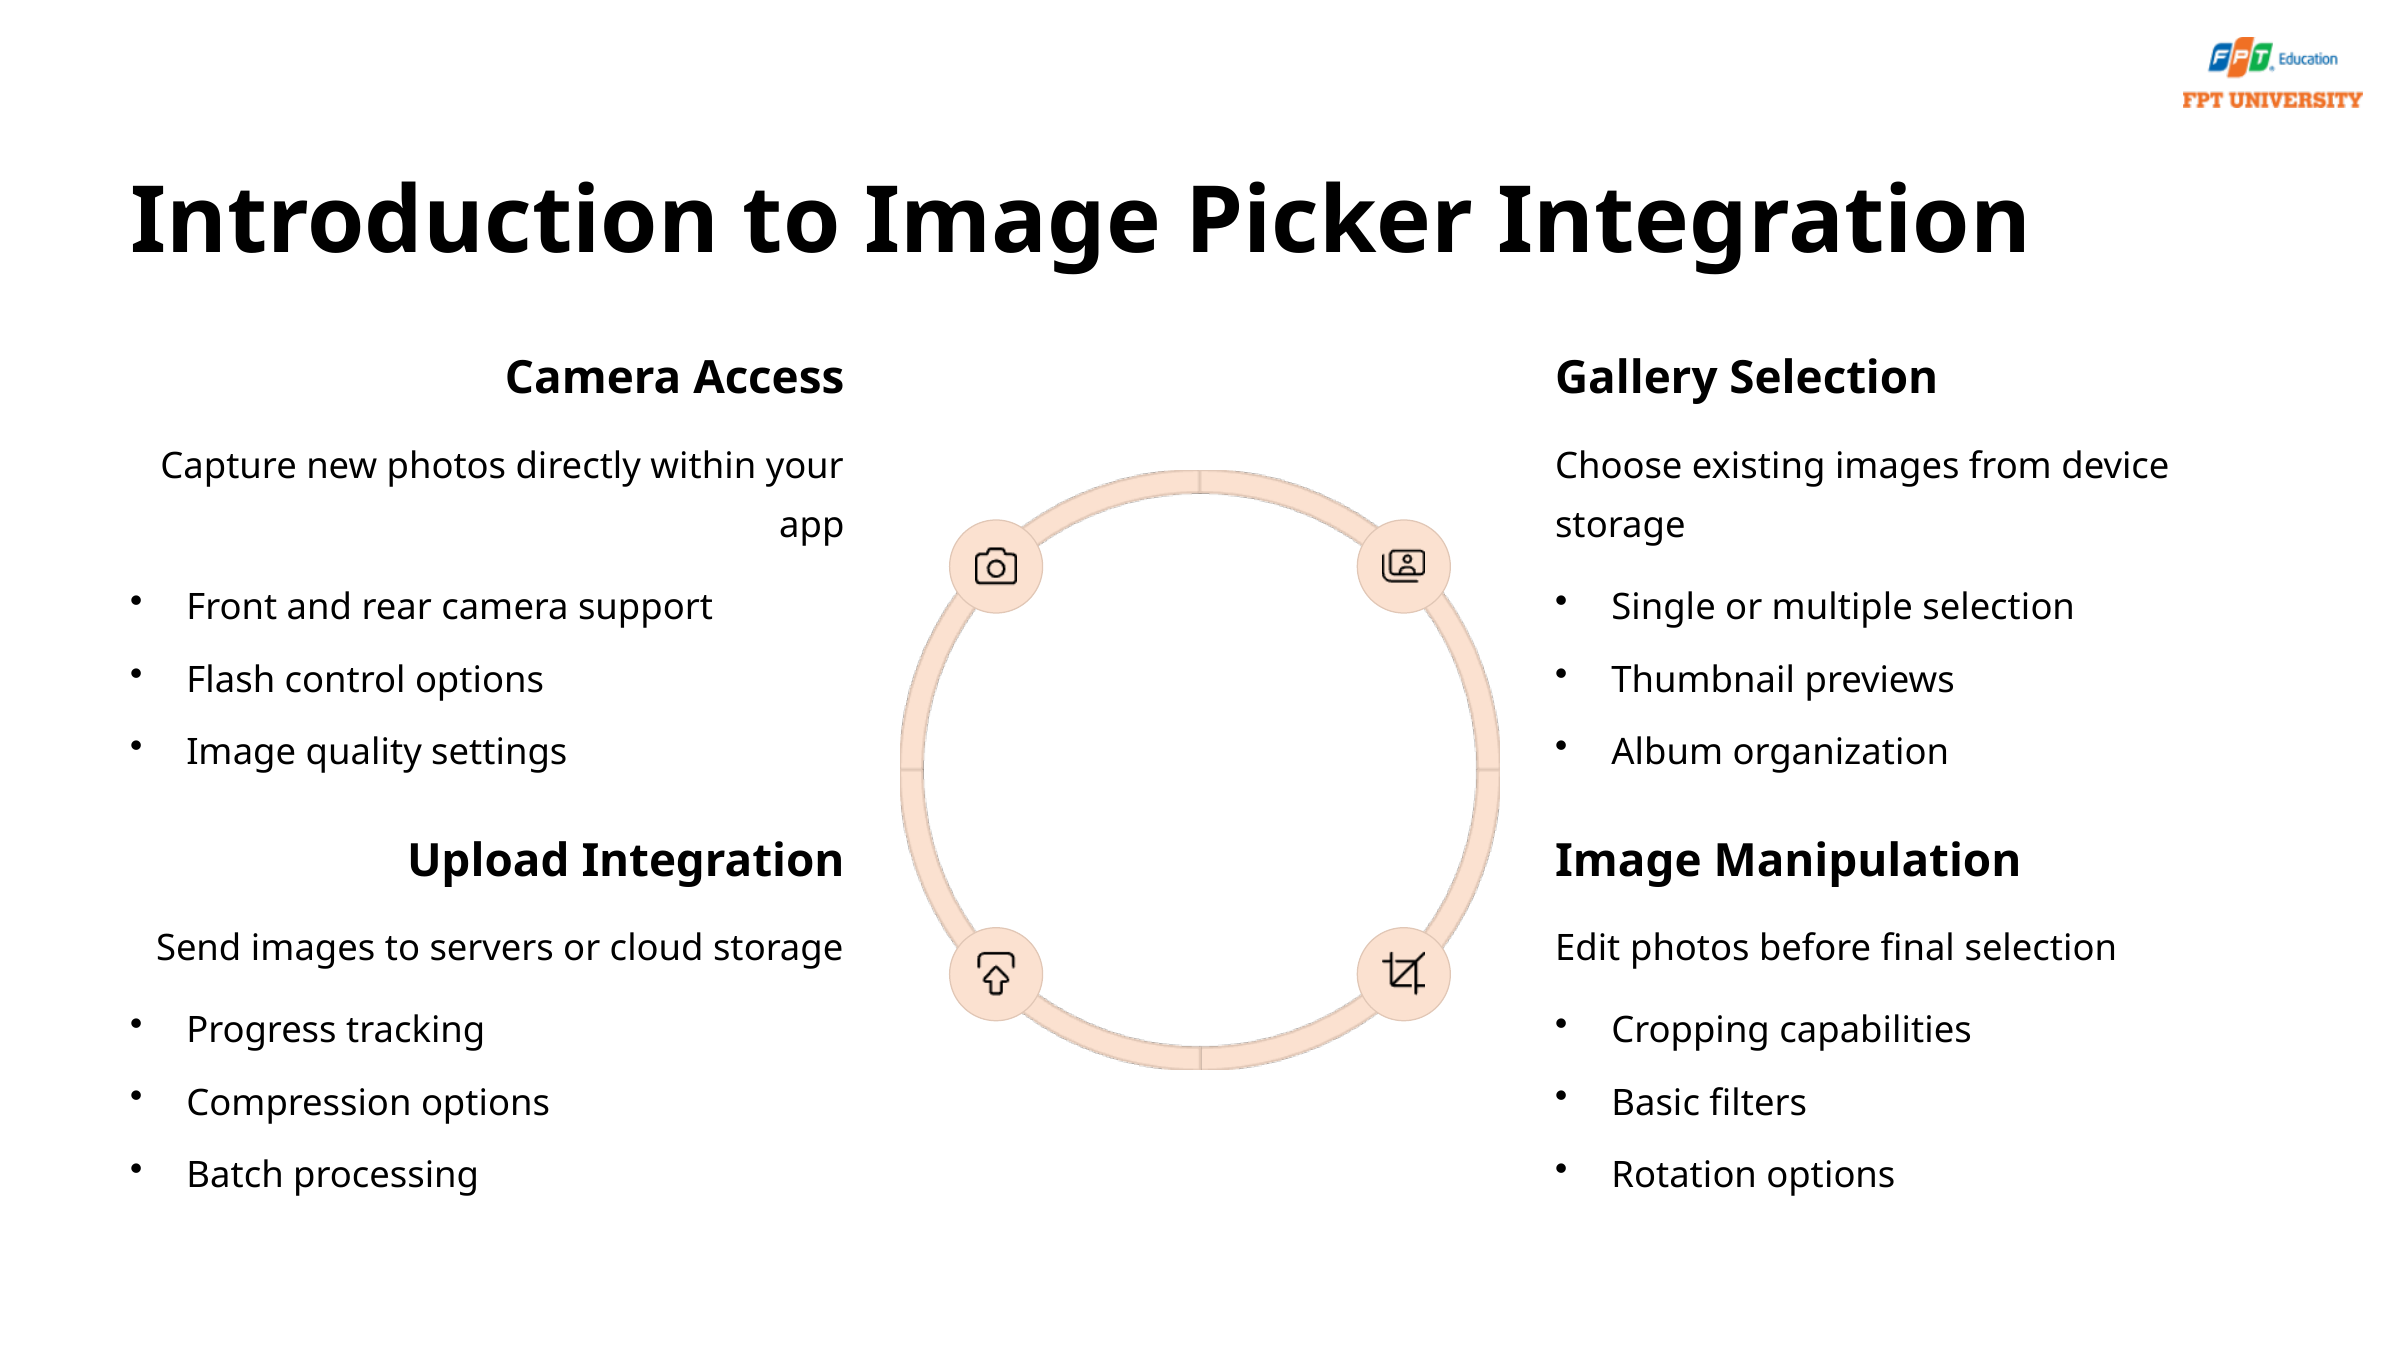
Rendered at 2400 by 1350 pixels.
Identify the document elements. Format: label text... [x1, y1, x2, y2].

text_box Edit photos before final selection [1555, 908, 2270, 968]
text_box Progress tracking [130, 990, 845, 1050]
text_box Upload Integration [379, 827, 845, 887]
text_box Choose existing images from device storage [1555, 426, 2270, 546]
text_box Rotation options [1555, 1135, 2270, 1195]
text_box Front and rear camera support [130, 567, 845, 627]
text_box Compression options [130, 1062, 845, 1123]
text_box Album organization [1555, 712, 2270, 773]
text_box Image Manipulation [1555, 827, 2021, 887]
text_box Introduction to Image Picker Integration [130, 155, 1926, 272]
text_box Cropping capabilities [1555, 990, 2270, 1050]
picture [900, 470, 1500, 1070]
text_box Camera Access [379, 345, 845, 404]
text_box Batch processing [130, 1135, 845, 1195]
text_box Image quality settings [130, 712, 845, 773]
text_box Gallery Selection [1555, 345, 2021, 404]
text_box Send images to servers or cloud storage [130, 908, 845, 968]
text_box Basic filters [1555, 1062, 2270, 1123]
text_box Thumbnail previews [1555, 640, 2270, 700]
text_box Capture new photos directly within your app [130, 426, 845, 546]
picture [2182, 37, 2363, 108]
text_box Single or multiple selection [1555, 567, 2270, 627]
text_box Flash control options [130, 640, 845, 700]
